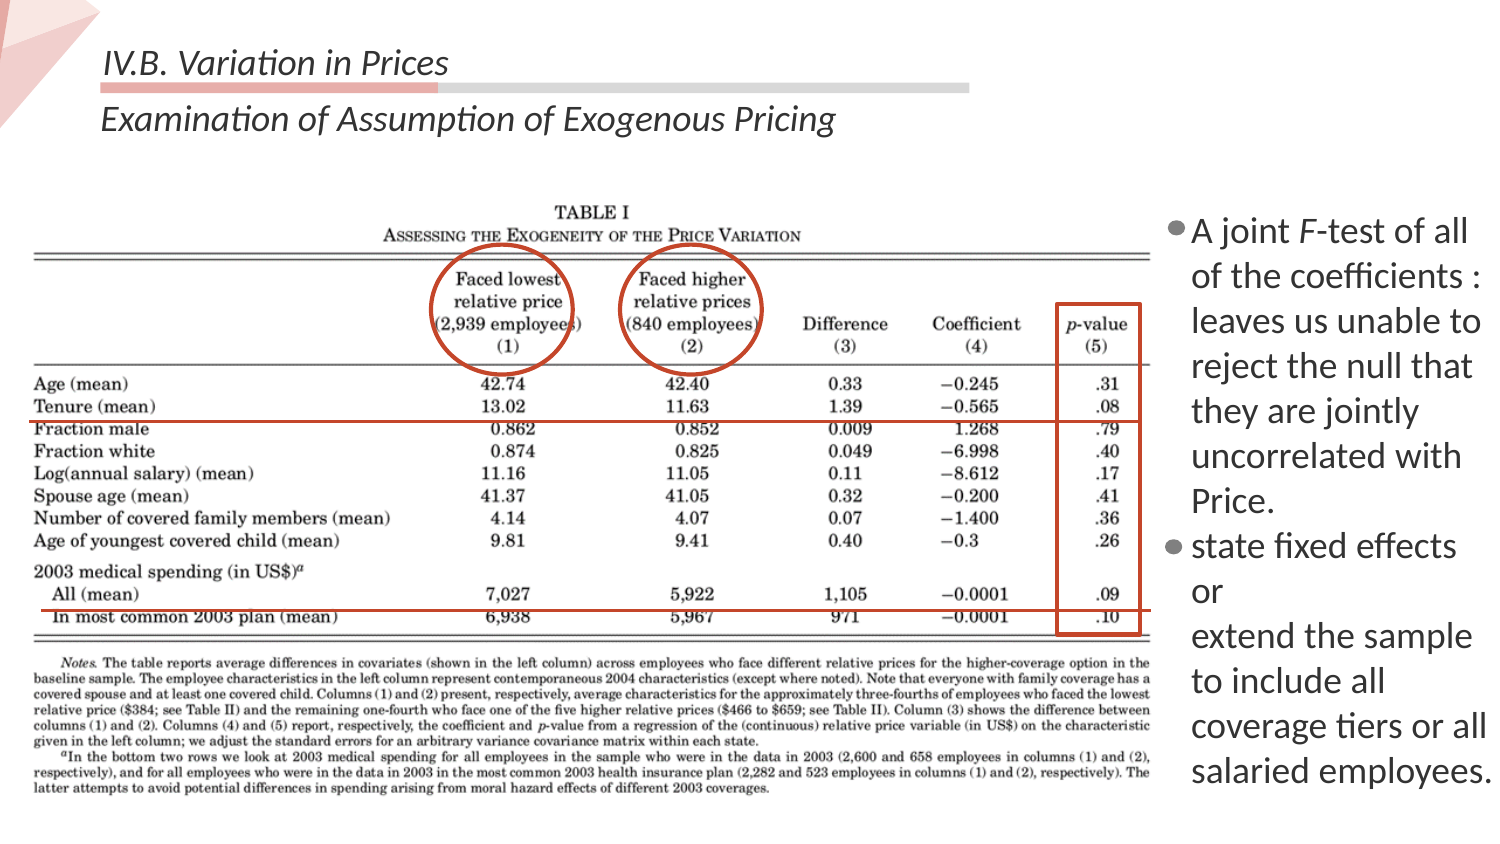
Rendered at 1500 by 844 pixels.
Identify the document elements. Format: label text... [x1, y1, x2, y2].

text_box IV.B. Variation in Prices [104, 30, 1500, 90]
text_box Examination of Assumption of Exogenous Pricing [85, 86, 1212, 146]
text_box [104, 82, 438, 94]
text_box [1168, 198, 1500, 806]
picture [17, 191, 1177, 814]
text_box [0, 0, 101, 131]
text_box [438, 82, 970, 86]
